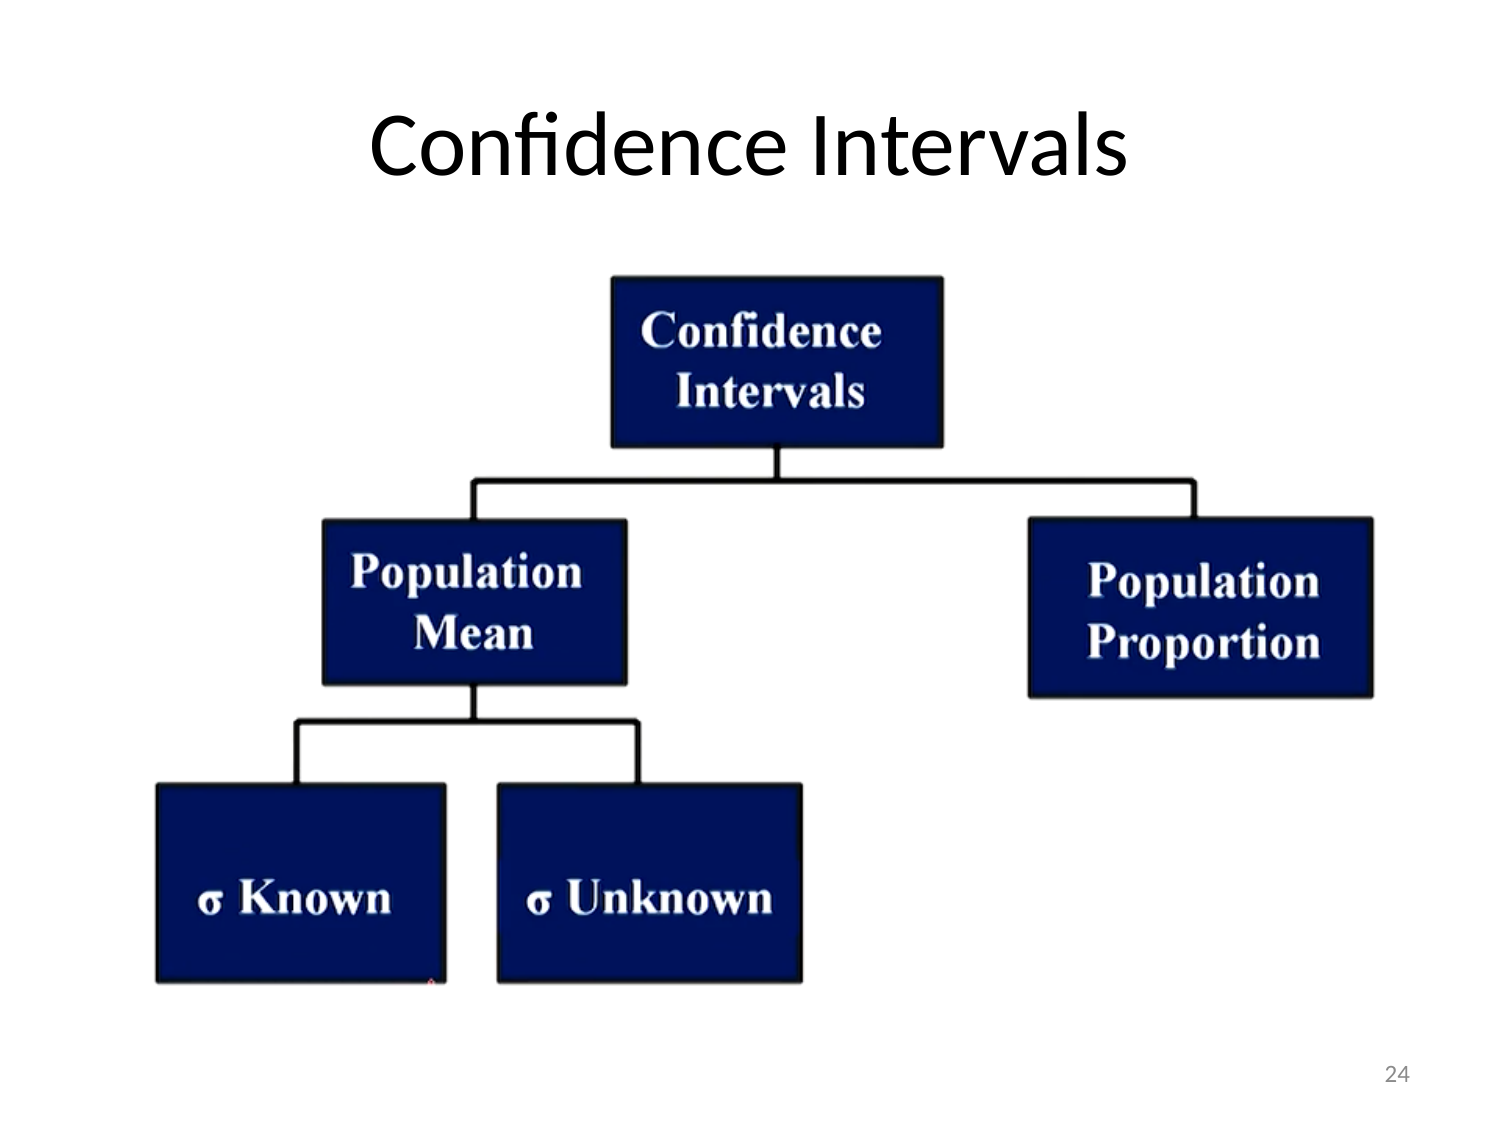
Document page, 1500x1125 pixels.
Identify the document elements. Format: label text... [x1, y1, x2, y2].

slide_number 24 [1074, 1042, 1425, 1103]
title Confidence Intervals [75, 45, 1425, 233]
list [80, 264, 1419, 1003]
